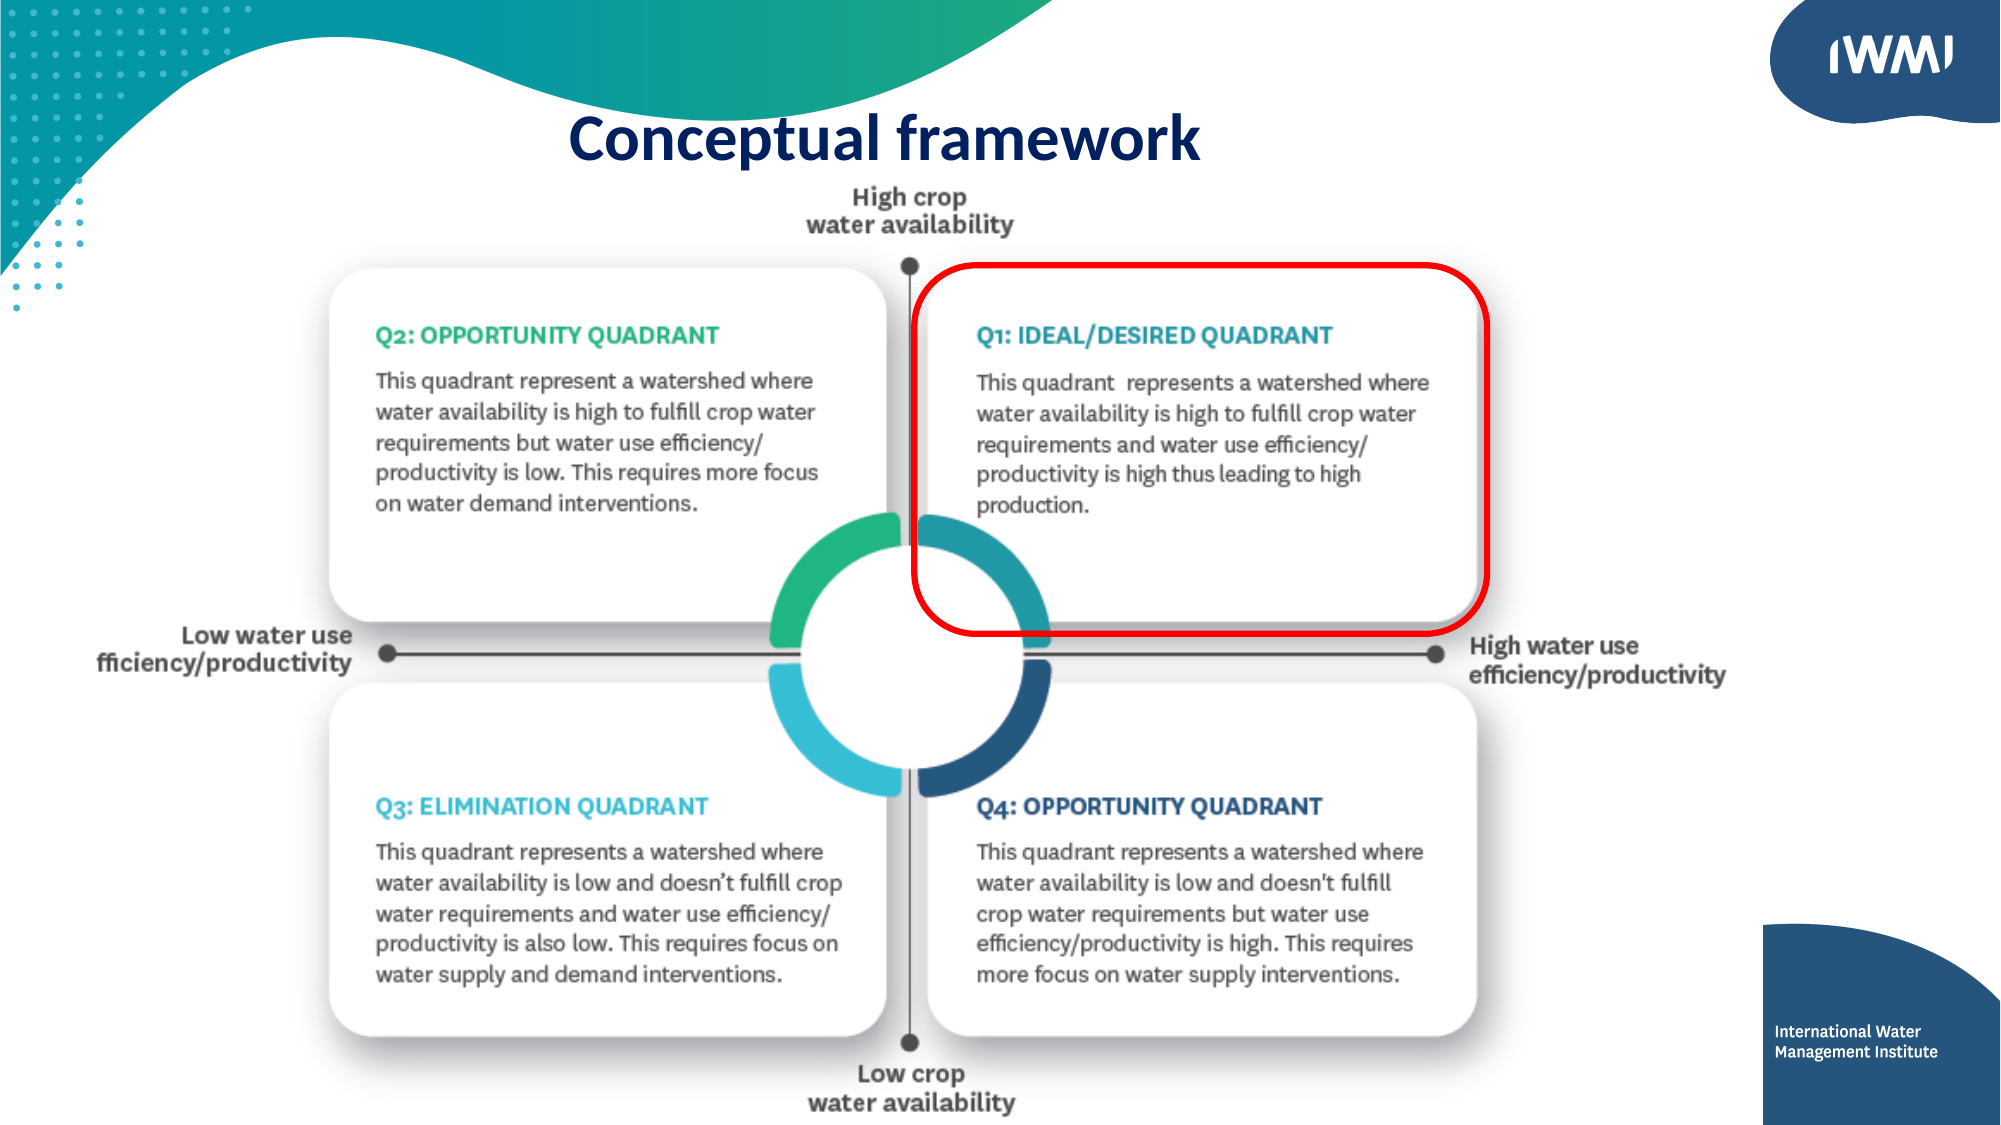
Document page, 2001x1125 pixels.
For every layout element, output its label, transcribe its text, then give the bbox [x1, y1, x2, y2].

text_box Conceptual framework [22, 95, 1748, 221]
picture [0, 0, 2001, 1125]
